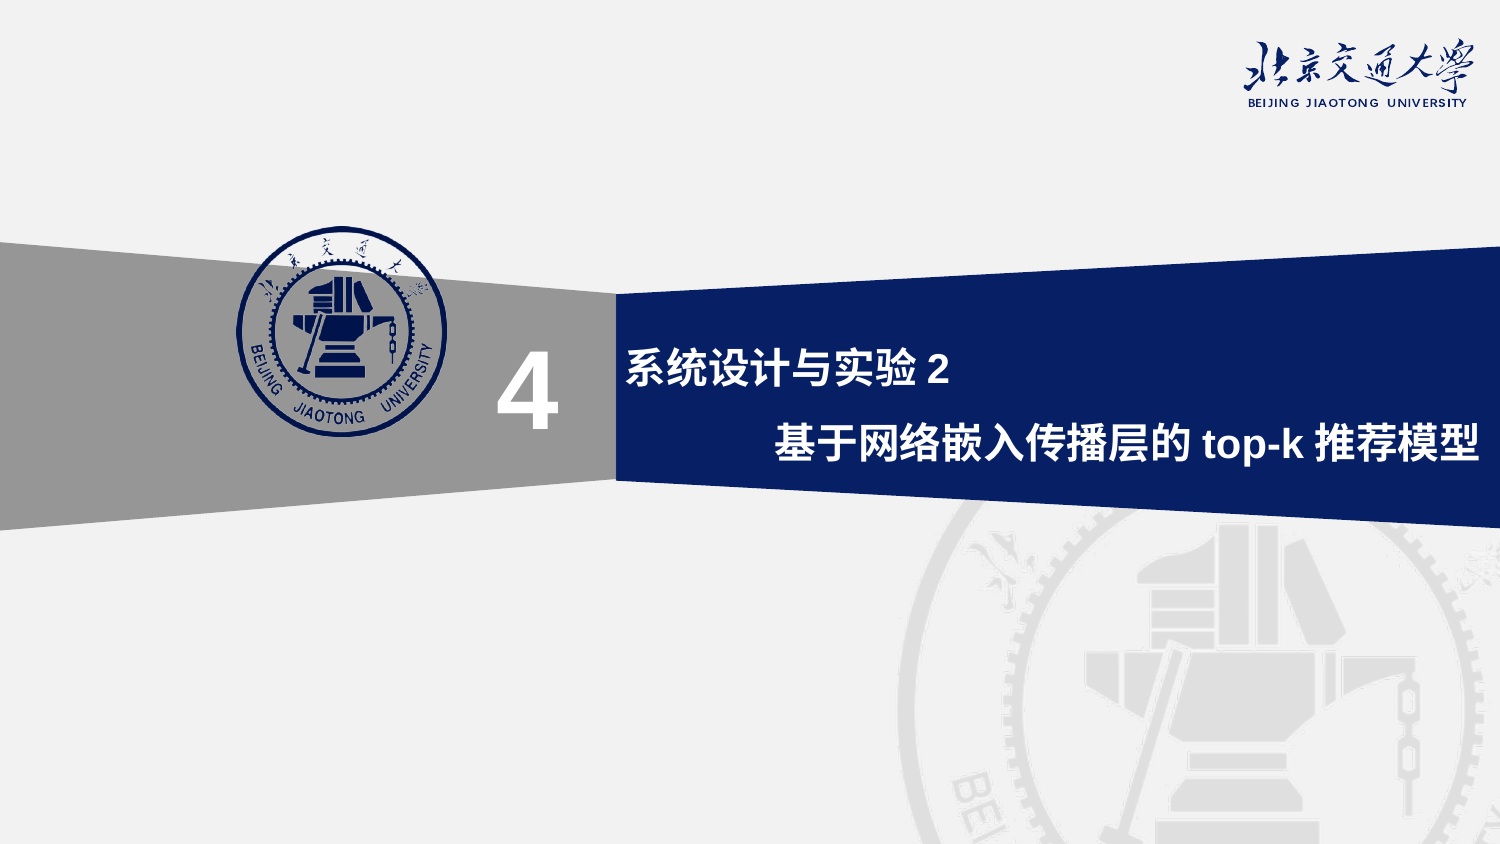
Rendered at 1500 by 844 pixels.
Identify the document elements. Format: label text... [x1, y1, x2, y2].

text_box [614, 245, 1500, 530]
text_box 系统设计与实验2 基于网络嵌入传播层的top-k推荐模型 [613, 311, 1493, 473]
text_box 4 [485, 311, 571, 458]
picture [236, 226, 447, 437]
text_box [0, 241, 618, 532]
